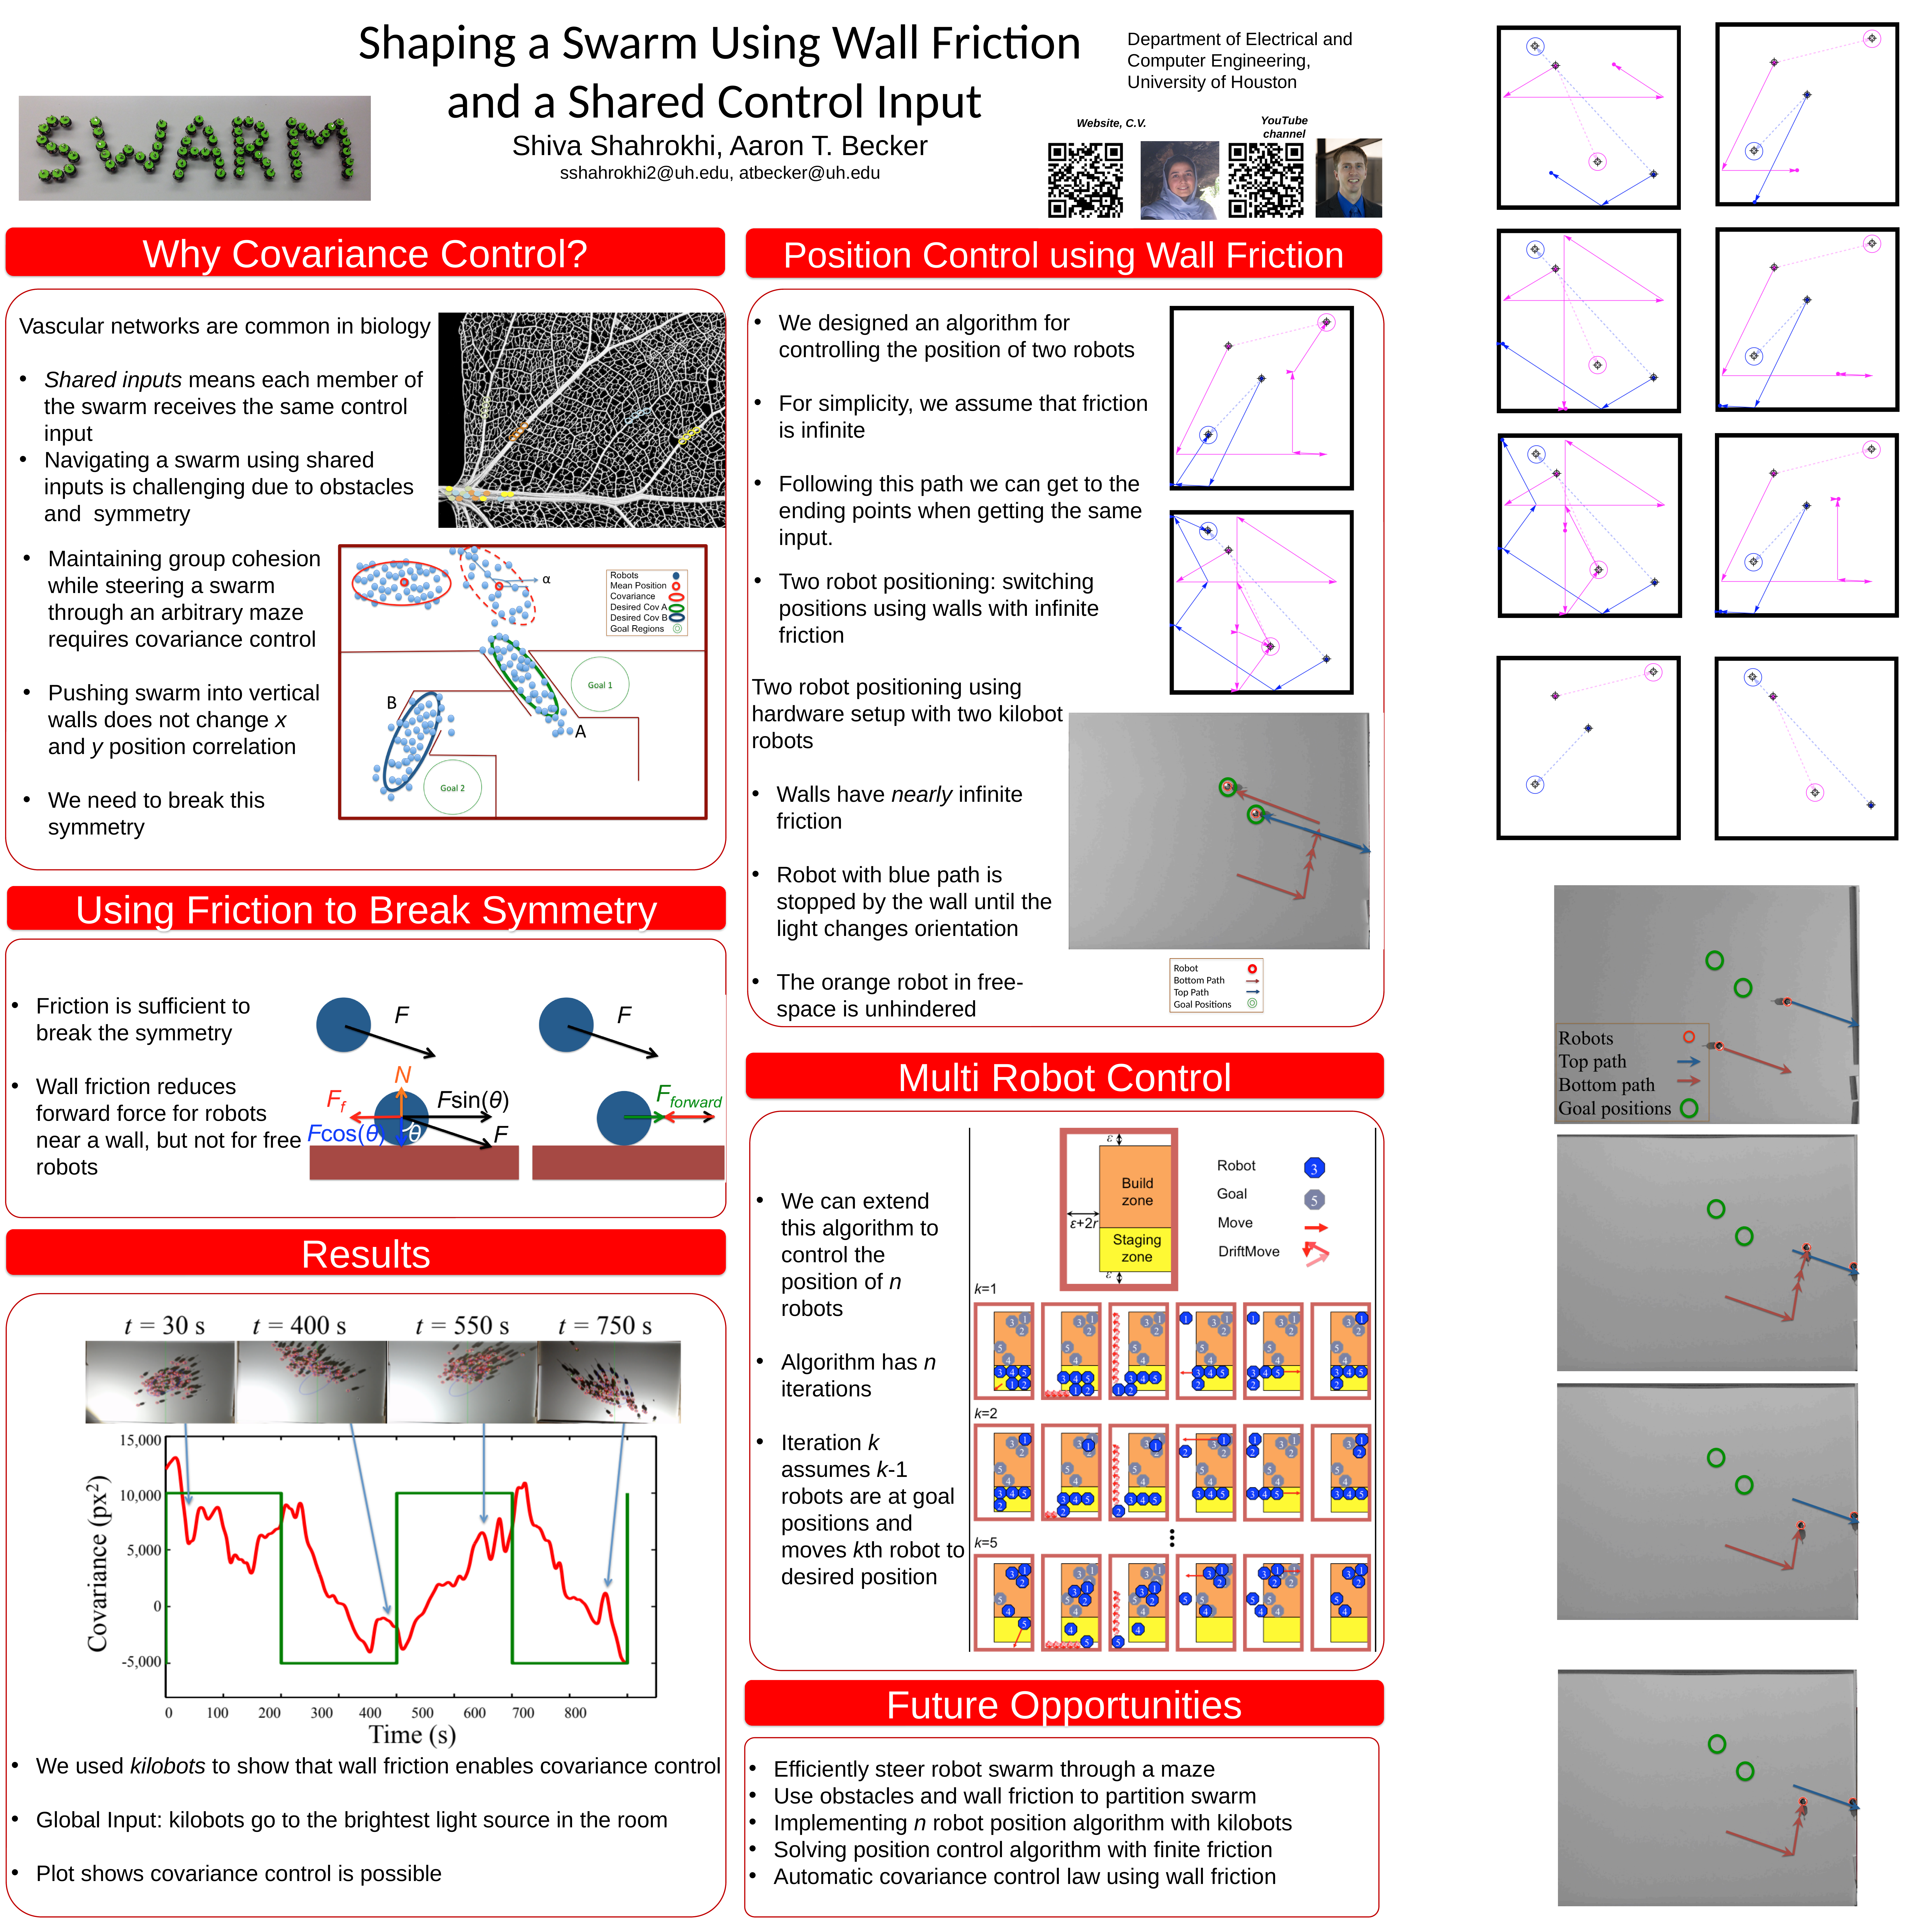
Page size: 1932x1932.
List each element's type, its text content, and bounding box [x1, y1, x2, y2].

text_box Robot Bottom Path Top Path Goal Positions [1170, 960, 1238, 1012]
picture [969, 1128, 1376, 1652]
text_box [1170, 958, 1263, 1012]
text_box Friction is sufficient to break the symmetry Wall friction reduces forward force for robots near a wall, but not for free robots [7, 989, 308, 1181]
picture [71, 1314, 691, 1750]
text_box [752, 288, 1385, 713]
picture [1557, 1135, 1872, 1371]
picture [1557, 1383, 1872, 1620]
picture [1140, 133, 1314, 229]
picture [1170, 510, 1354, 695]
text_box Efficiently steer robot swarm through a maze Use obstacles and wall friction to partition swarm Implementing n robot position algorithm with kilobots Solving position control algorithm with finite friction Automatic covariance control law using wall friction [745, 1752, 1344, 1890]
picture [1496, 228, 1681, 413]
picture [1714, 433, 1899, 618]
text_box Future Opportunities [745, 1680, 1384, 1726]
text_box Position Control using Wall Friction [746, 228, 1382, 278]
picture [1498, 433, 1682, 618]
picture [1715, 22, 1899, 207]
picture [307, 995, 726, 1183]
text_box [767, 951, 1385, 1027]
text_box Vascular networks are common in biology Shared inputs means each member of the swarm receives the same control input Navigating a swarm using shared inputs is challenging due to obstacles and symmetry [5, 288, 727, 870]
text_box We can extend this algorithm to control the position of n robots Algorithm has n iterations Iteration k assumes k-1 robots are at goal positions and moves kth robot to desired position [752, 1184, 968, 1618]
picture [1170, 306, 1354, 491]
text_box [5, 938, 727, 1218]
picture [1714, 657, 1898, 840]
text_box [747, 312, 1168, 997]
text_box [744, 1737, 1380, 1918]
text_box [27, 1914, 706, 1918]
picture [338, 543, 708, 821]
text_box Department of Electrical and Computer Engineering, University of Houston [1124, 25, 1382, 94]
text_box Using Friction to Break Symmetry [7, 886, 726, 930]
picture [438, 313, 725, 528]
text_box Website, C.V. [1064, 109, 1159, 136]
text_box Two robot positioning: switching positions using walls with infinite friction [750, 565, 1168, 676]
text_box [6, 1293, 727, 1891]
text_box [749, 1111, 1385, 1671]
text_box YouTube channel [1246, 105, 1323, 138]
text_box [1247, 998, 1257, 1008]
picture [19, 96, 371, 201]
text_box Two robot positioning using hardware setup with two kilobot robots Walls have nearly infinite friction Robot with blue path is stopped by the wall until the light changes orientation The orange robot in free-space is unhindered [748, 670, 1069, 1023]
text_box Results [6, 1229, 726, 1275]
text_box We used kilobots to show that wall friction enables covariance control Global Input: kilobots go to the brightest light source in the room Plot shows covariance control is possible [7, 1749, 726, 1914]
picture [1315, 138, 1382, 218]
text_box Maintaining group cohesion while steering a swarm through an arbitrary maze requires covariance control Pushing swarm into vertical walls does not change x and y position correlation We need to break this symmetry [19, 542, 326, 868]
picture [1715, 227, 1900, 412]
picture [1038, 133, 1133, 228]
picture [1496, 656, 1681, 840]
picture [1554, 885, 1872, 1124]
picture [1069, 713, 1384, 949]
text_box Shaping a Swarm Using Wall Friction and a Shared Control Input Shiva Shahrokhi, Aaron T. Becker sshahrokhi2@uh.edu, atbecker@uh.edu [329, 7, 1112, 211]
text_box [748, 1455, 752, 1514]
picture [1558, 1670, 1873, 1906]
picture [1496, 25, 1681, 210]
text_box Multi Robot Control [746, 1053, 1384, 1099]
text_box Why Covariance Control? [6, 227, 725, 276]
text_box We designed an algorithm for controlling the position of two robots For simplicity, we assume that friction is infinite Following this path we can get to the ending points when getting the same input. [750, 306, 1173, 552]
